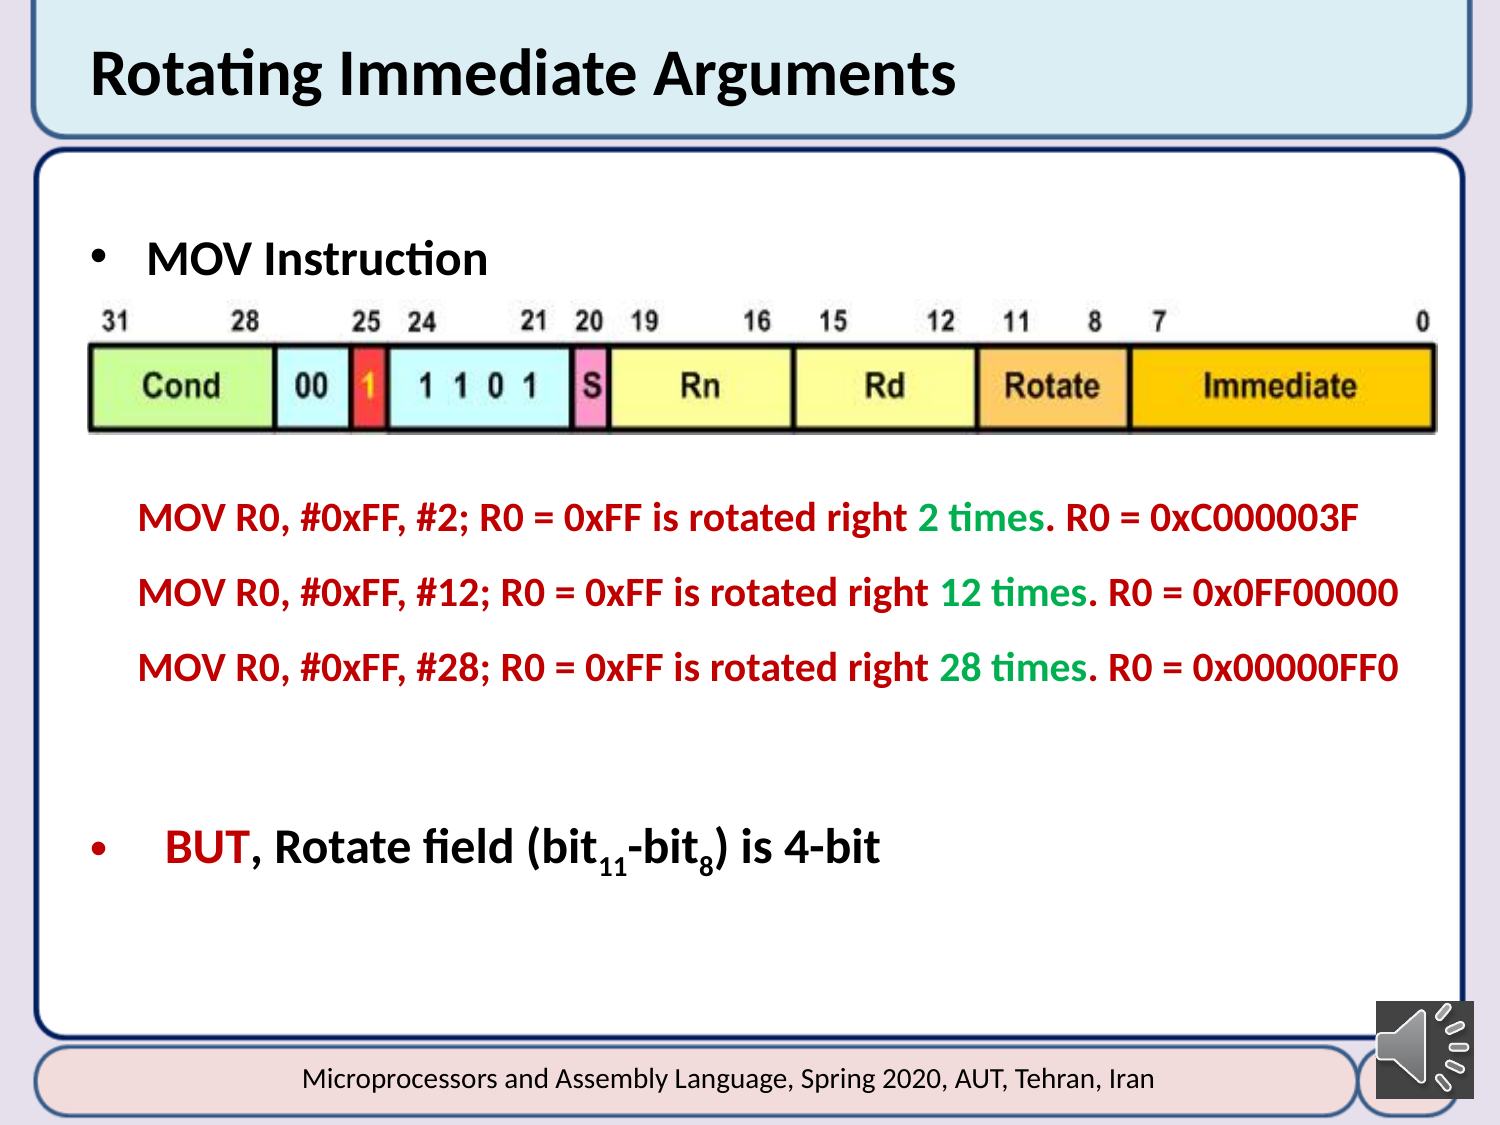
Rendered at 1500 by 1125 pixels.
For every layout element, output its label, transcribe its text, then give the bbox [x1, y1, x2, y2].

title Rotating Immediate Arguments [75, 0, 1425, 138]
picture [0, 0, 1500, 1125]
slide_number 13 [1363, 1049, 1453, 1110]
text_box Microprocessors and Assembly Language, Spring 2020, AUT, Tehran, Iran [162, 1051, 1288, 1102]
text_box MOV Instruction MOV R0, #0xFF, #2; R0 = 0xFF is rotated right 2 times. R0 = 0xC000003F MOV R0, #0xFF, #12; R0 = 0xFF is rotated right 12 times. R0 = 0x0FF00000 MOV R0, #0xFF, #28; R0 = 0xFF is rotated right 28 times. R0 = 0x00000FF0 BUT, Rotate field (bit11-bit8) is 4-bit [75, 187, 1450, 1048]
